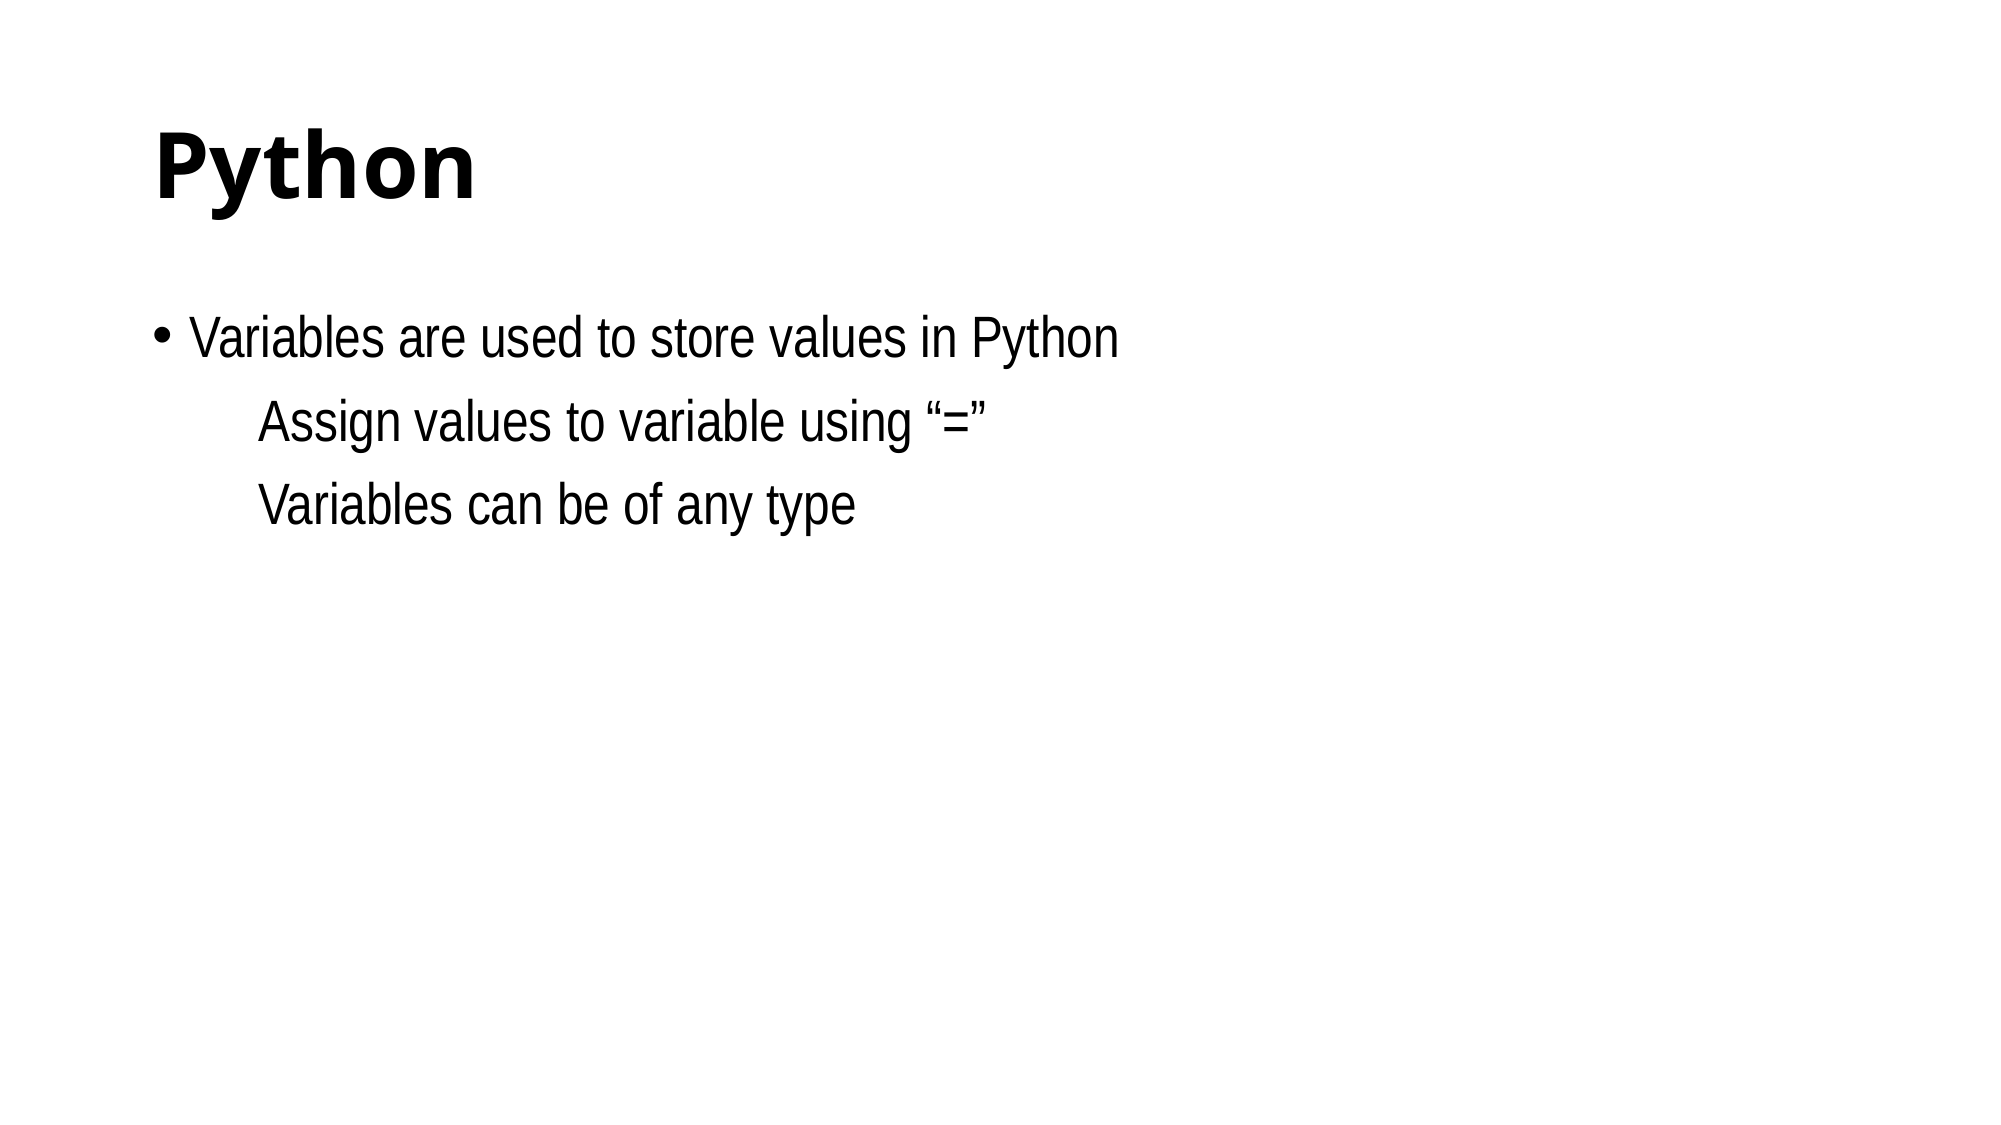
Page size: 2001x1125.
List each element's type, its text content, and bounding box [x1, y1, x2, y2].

list Variables are used to store values in Python Assign values to variable using “=” Variables can be of any type [137, 299, 1863, 1014]
title Python [137, 59, 1863, 278]
